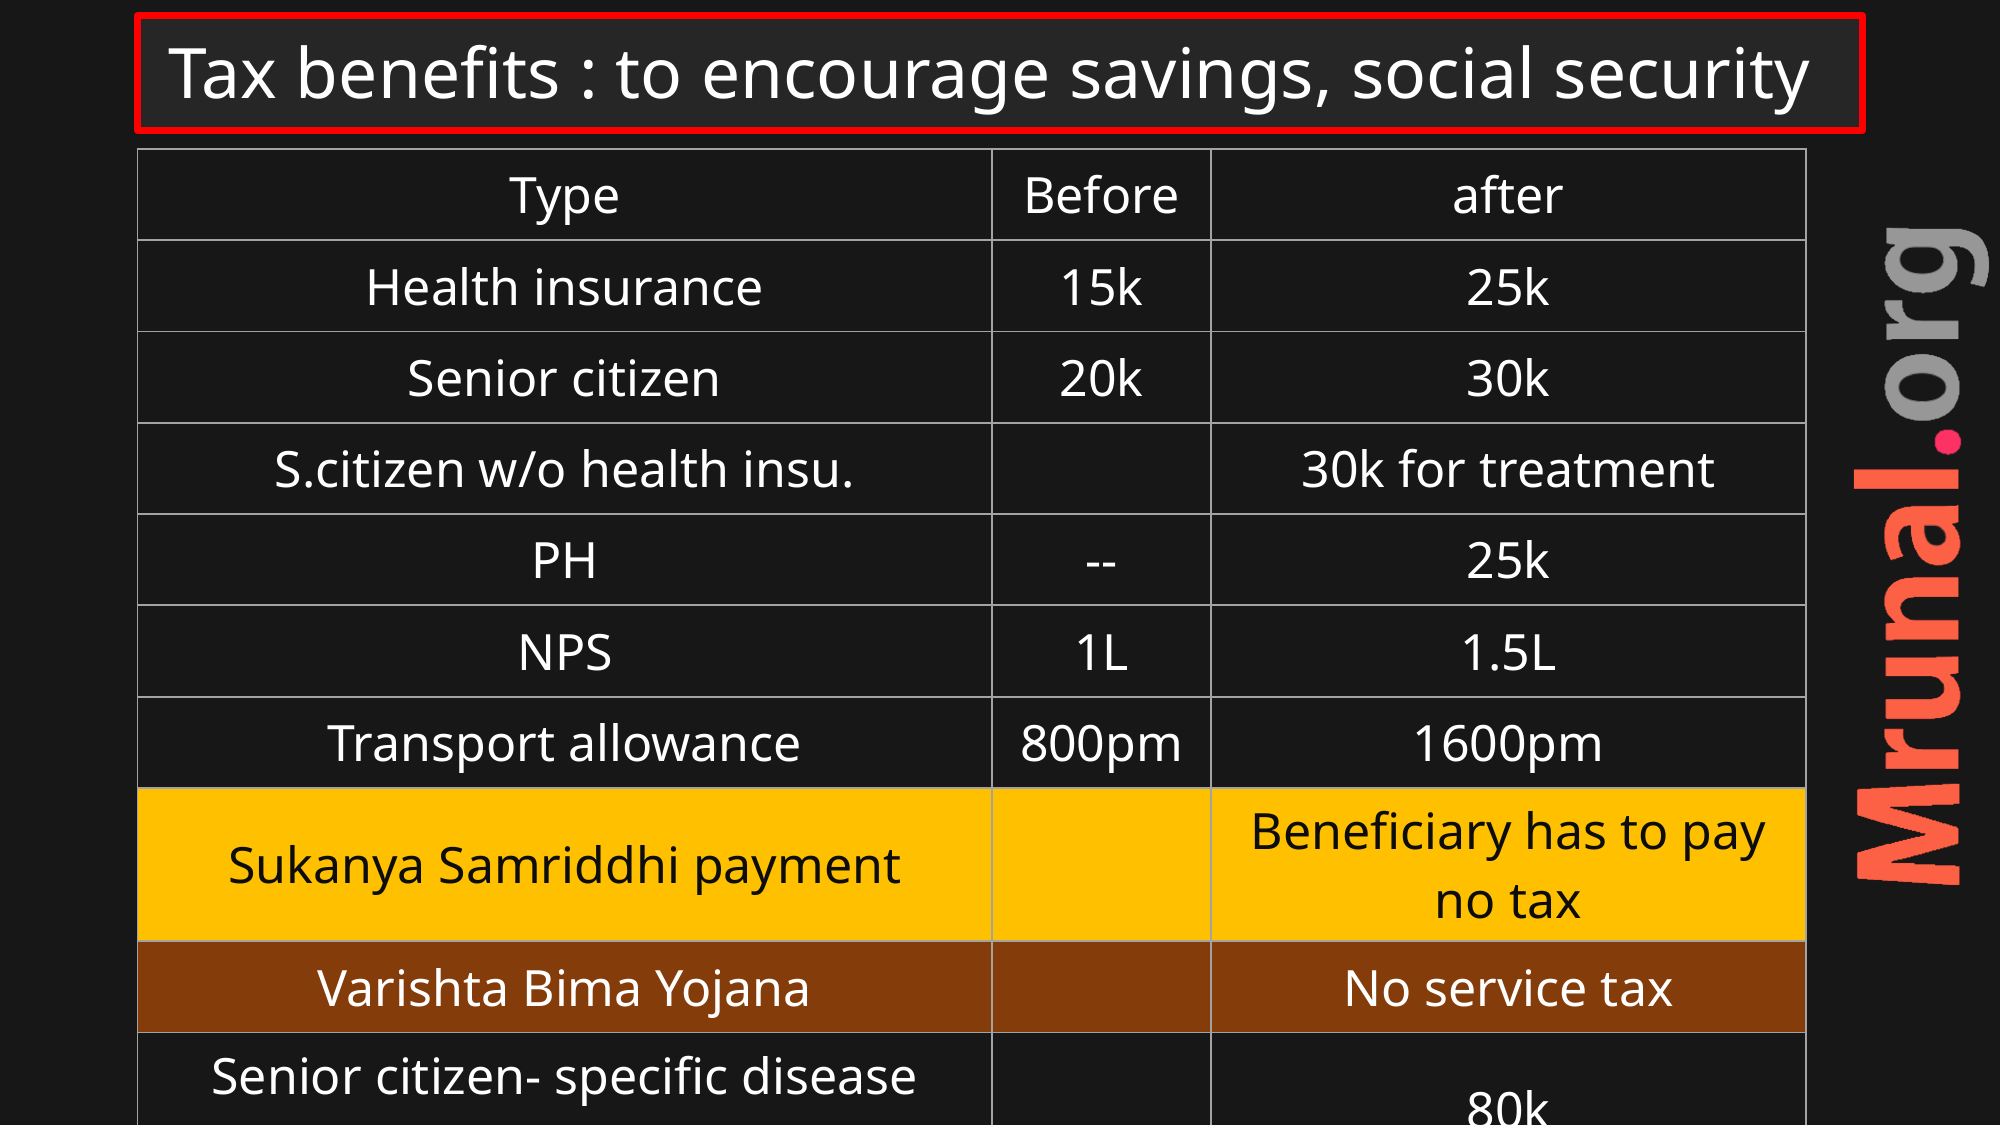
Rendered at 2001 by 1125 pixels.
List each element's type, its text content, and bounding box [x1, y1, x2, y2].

table_cell 15k [993, 241, 1210, 331]
table_header Before [993, 150, 1210, 239]
table_cell PH [138, 515, 991, 604]
table_cell No service tax [1212, 942, 1805, 1032]
table_cell 800pm [993, 698, 1210, 787]
table_cell 30k for treatment [1212, 424, 1805, 513]
table_cell [993, 1033, 1210, 1125]
picture [1832, 223, 2000, 894]
table_header after [1212, 150, 1805, 239]
table_cell 1600pm [1212, 698, 1805, 787]
table_cell [993, 942, 1210, 1032]
table_cell [993, 789, 1210, 940]
table_cell Sukanya Samriddhi payment [138, 789, 991, 940]
table_cell Senior citizen [138, 332, 991, 422]
table_cell 20k [993, 332, 1210, 422]
table_cell -- [993, 515, 1210, 604]
table_cell 25k [1212, 515, 1805, 604]
title Tax benefits : to encourage savings, social security [134, 12, 1866, 134]
table_cell [993, 424, 1210, 513]
table_cell 30k [1212, 332, 1805, 422]
table_cell S.citizen w/o health insu. [138, 424, 991, 513]
table_cell 1.5L [1212, 606, 1805, 696]
table_header Type [138, 150, 991, 239]
table_cell Health insurance [138, 241, 991, 331]
table_cell Transport allowance [138, 698, 991, 787]
table_cell Beneficiary has to pay no tax [1212, 789, 1805, 940]
table_cell Senior citizen- specific disease treatment [138, 1033, 991, 1125]
table_cell Varishta Bima Yojana [138, 942, 991, 1032]
table_cell NPS [138, 606, 991, 696]
table_cell 25k [1212, 241, 1805, 331]
table_cell 80k [1212, 1033, 1805, 1125]
table_cell 1L [993, 606, 1210, 696]
